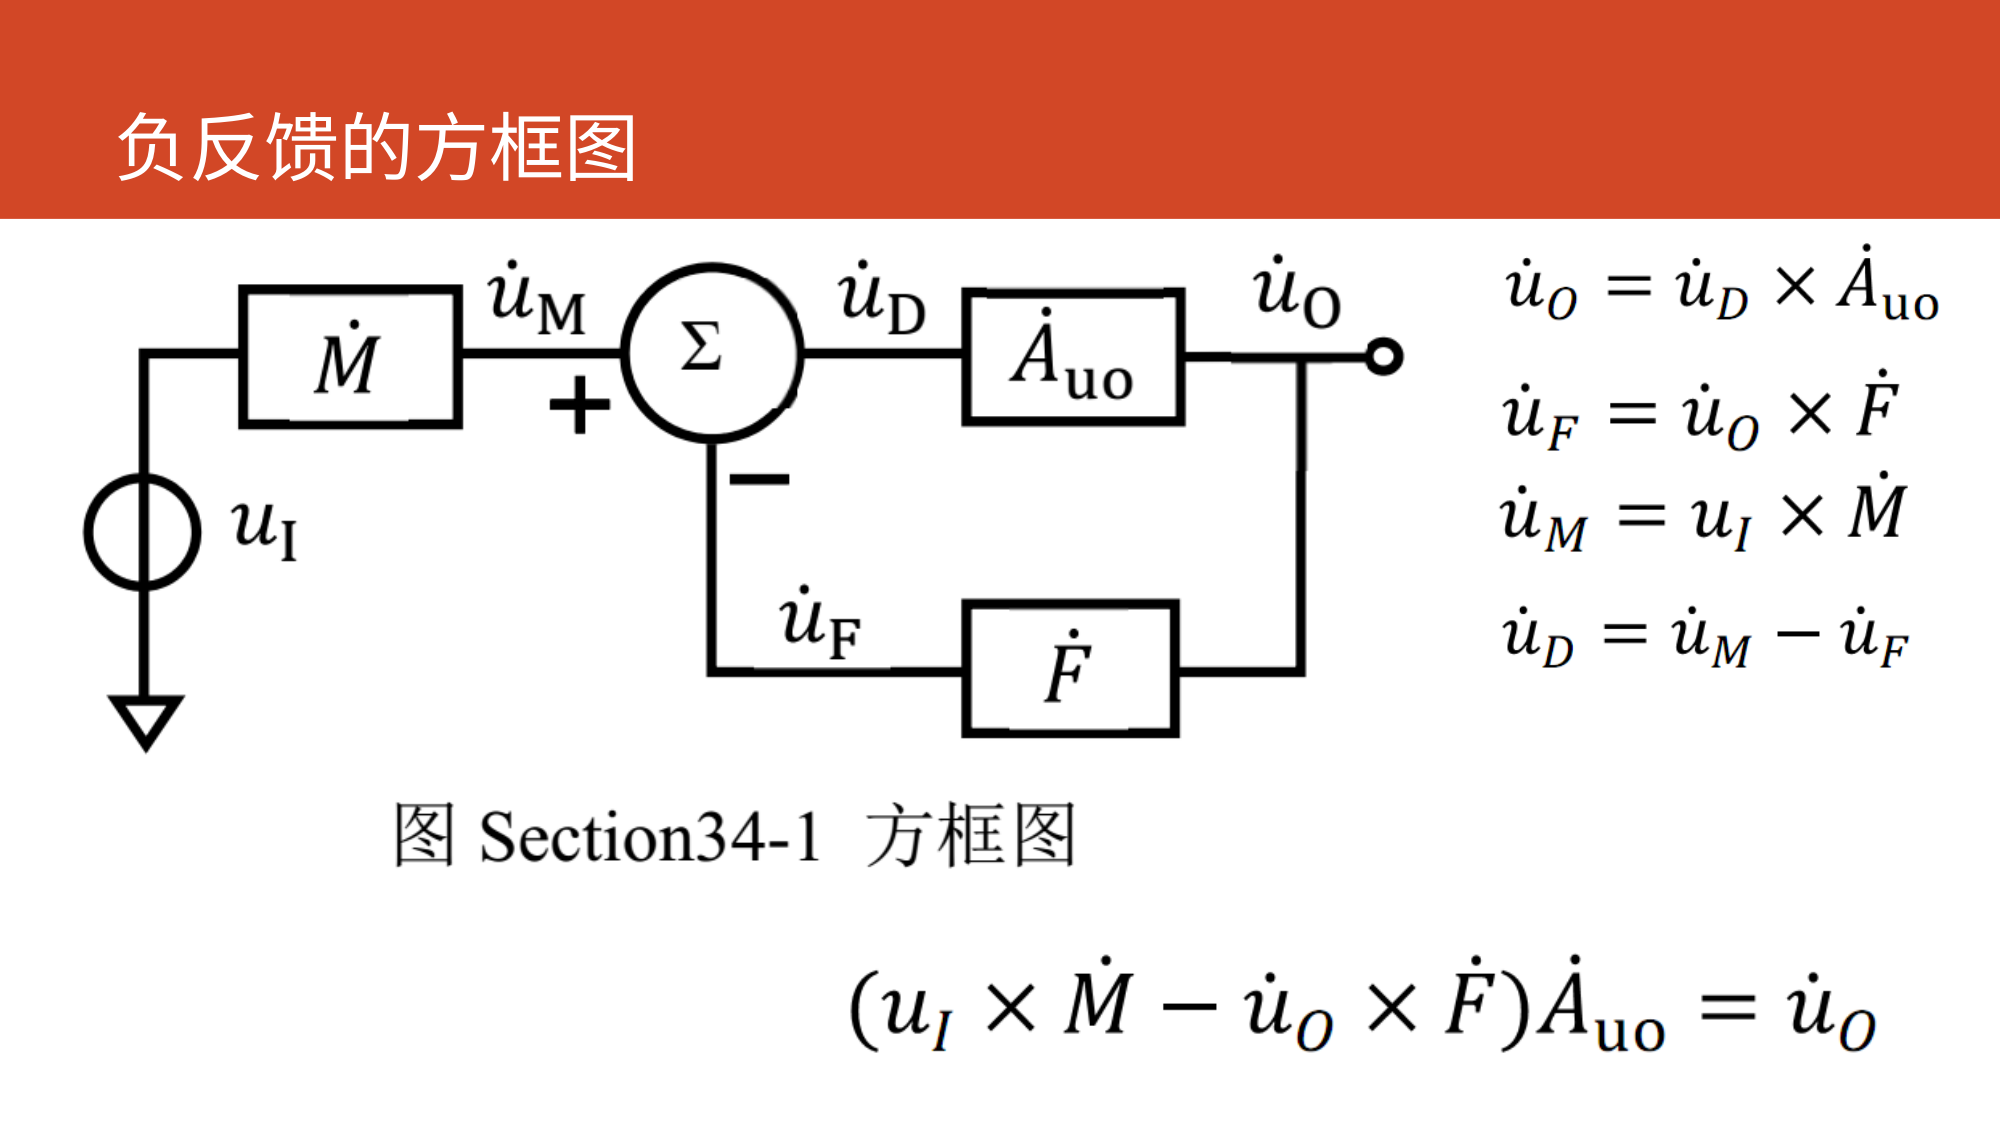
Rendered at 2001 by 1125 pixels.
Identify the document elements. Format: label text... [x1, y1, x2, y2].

picture [1480, 227, 1979, 572]
picture [57, 238, 1437, 872]
picture [821, 944, 1908, 1067]
picture [1483, 588, 1933, 695]
title 负反馈的方框图 [99, 0, 1863, 199]
